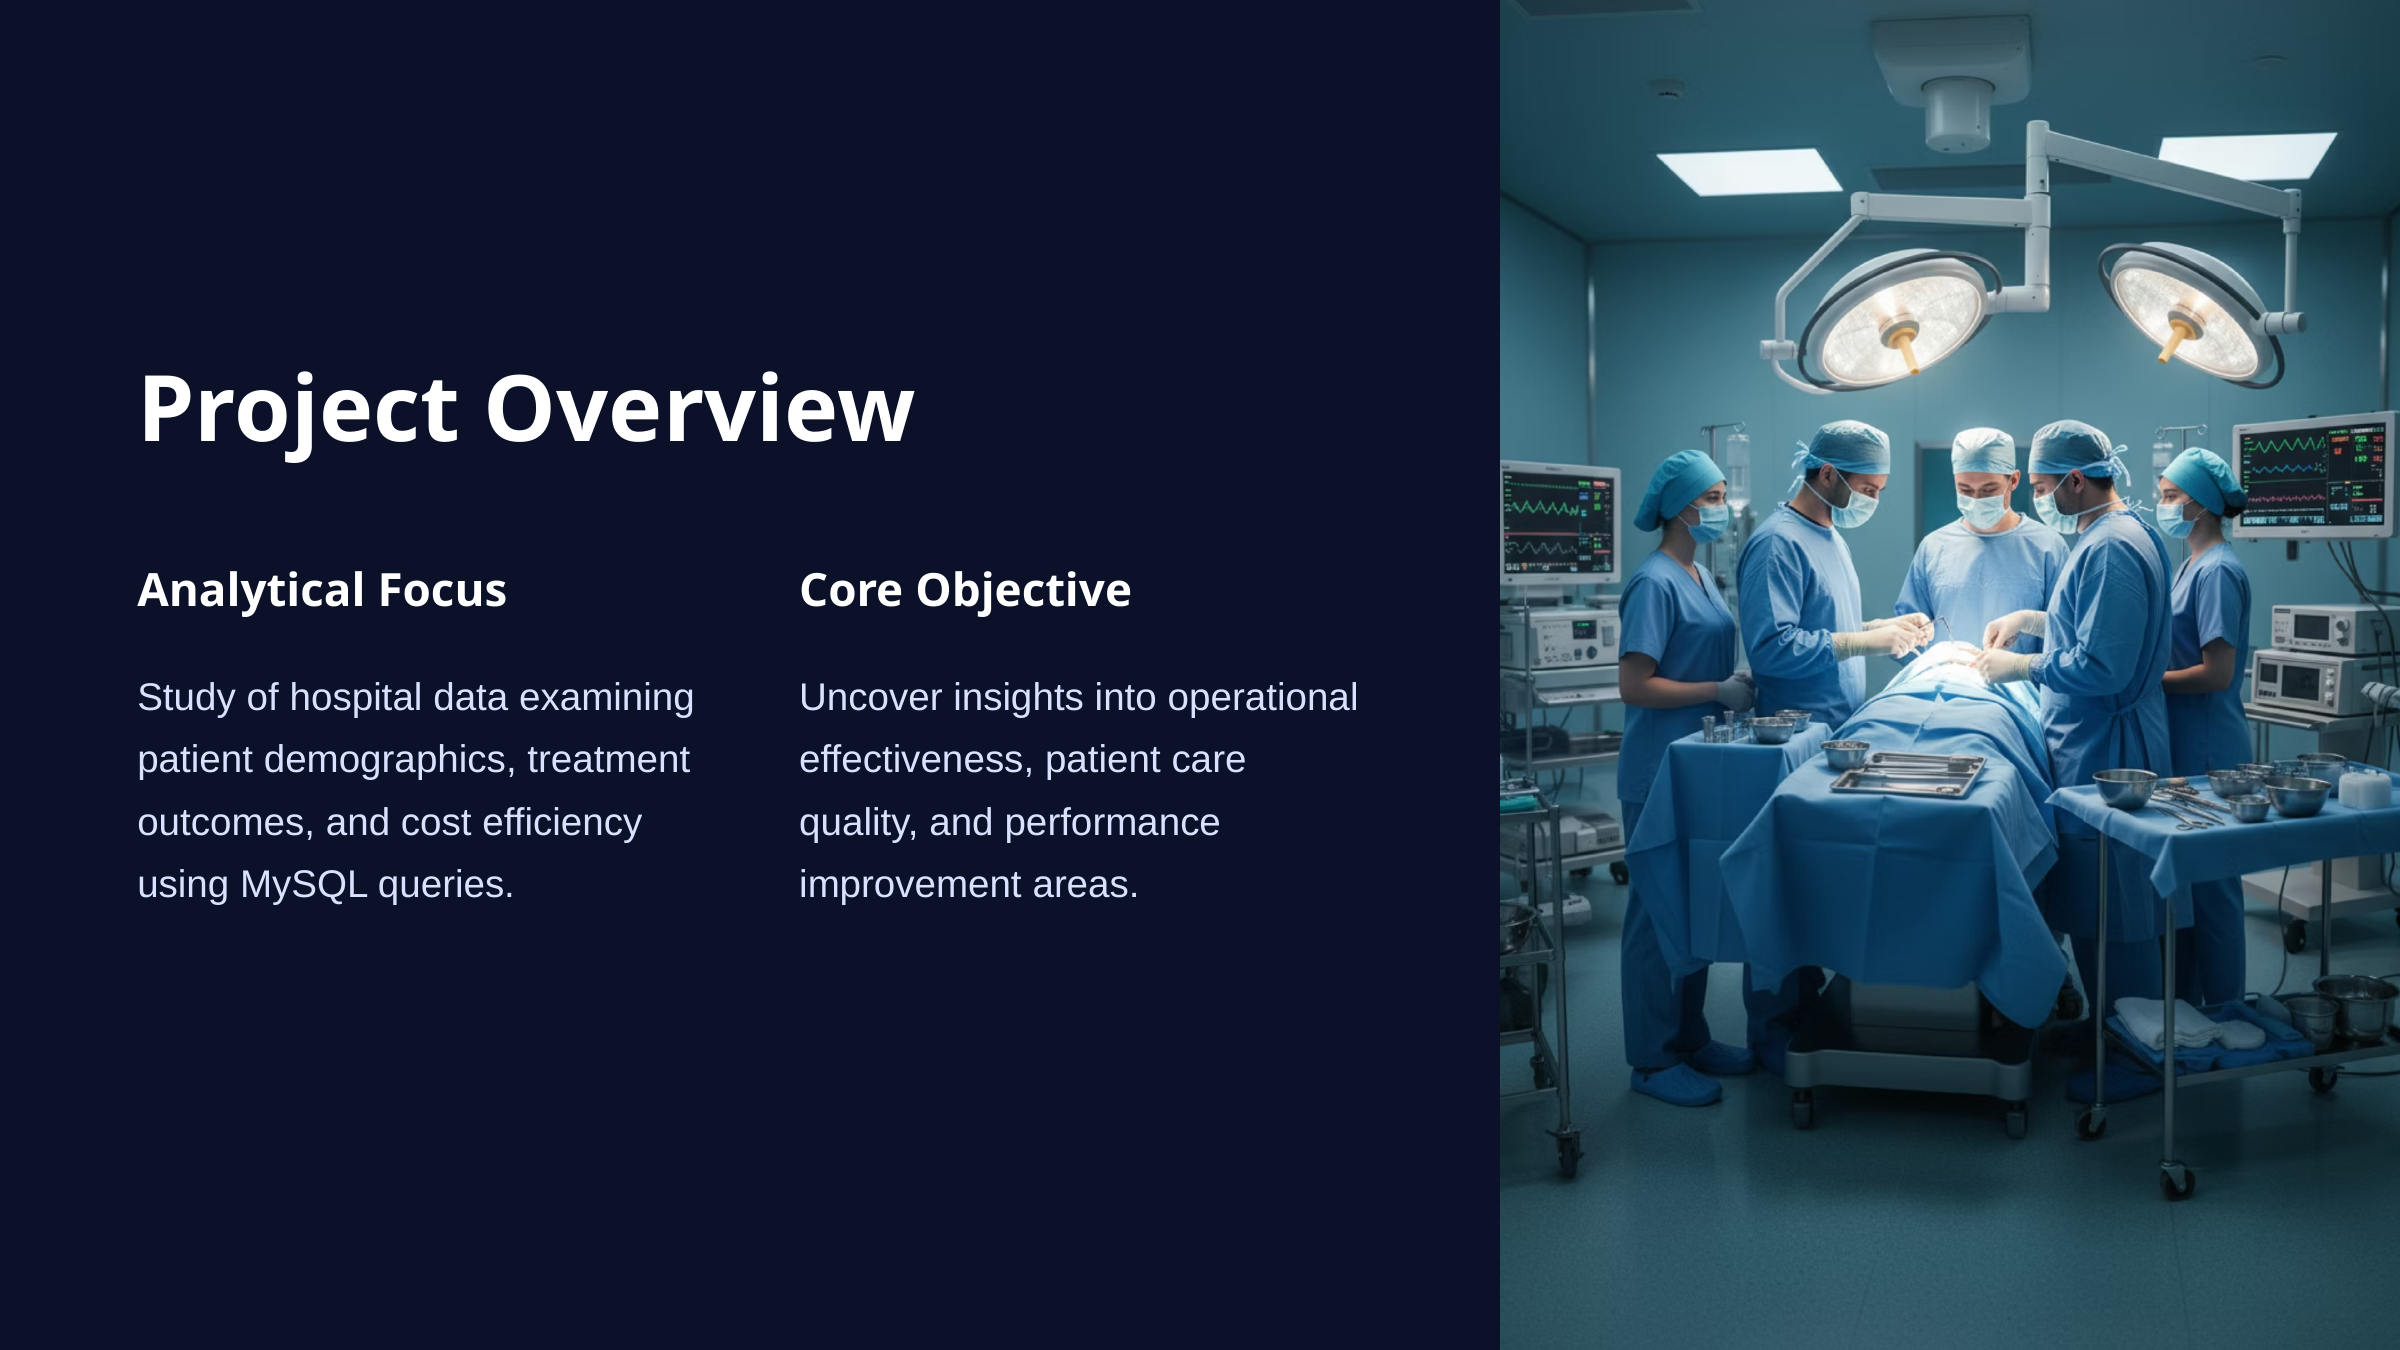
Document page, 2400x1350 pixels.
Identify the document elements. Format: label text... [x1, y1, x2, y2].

text_box Project Overview [137, 344, 1062, 461]
text_box Core Objective [799, 558, 1262, 617]
text_box Study of hospital data examining patient demographics, treatment outcomes, and cost efficiency using MySQL queries. [137, 655, 702, 970]
text_box Uncover insights into operational effectiveness, patient care quality, and performance improvement areas. [799, 655, 1364, 970]
text_box Analytical Focus [137, 558, 600, 617]
picture [1499, 0, 2400, 1350]
